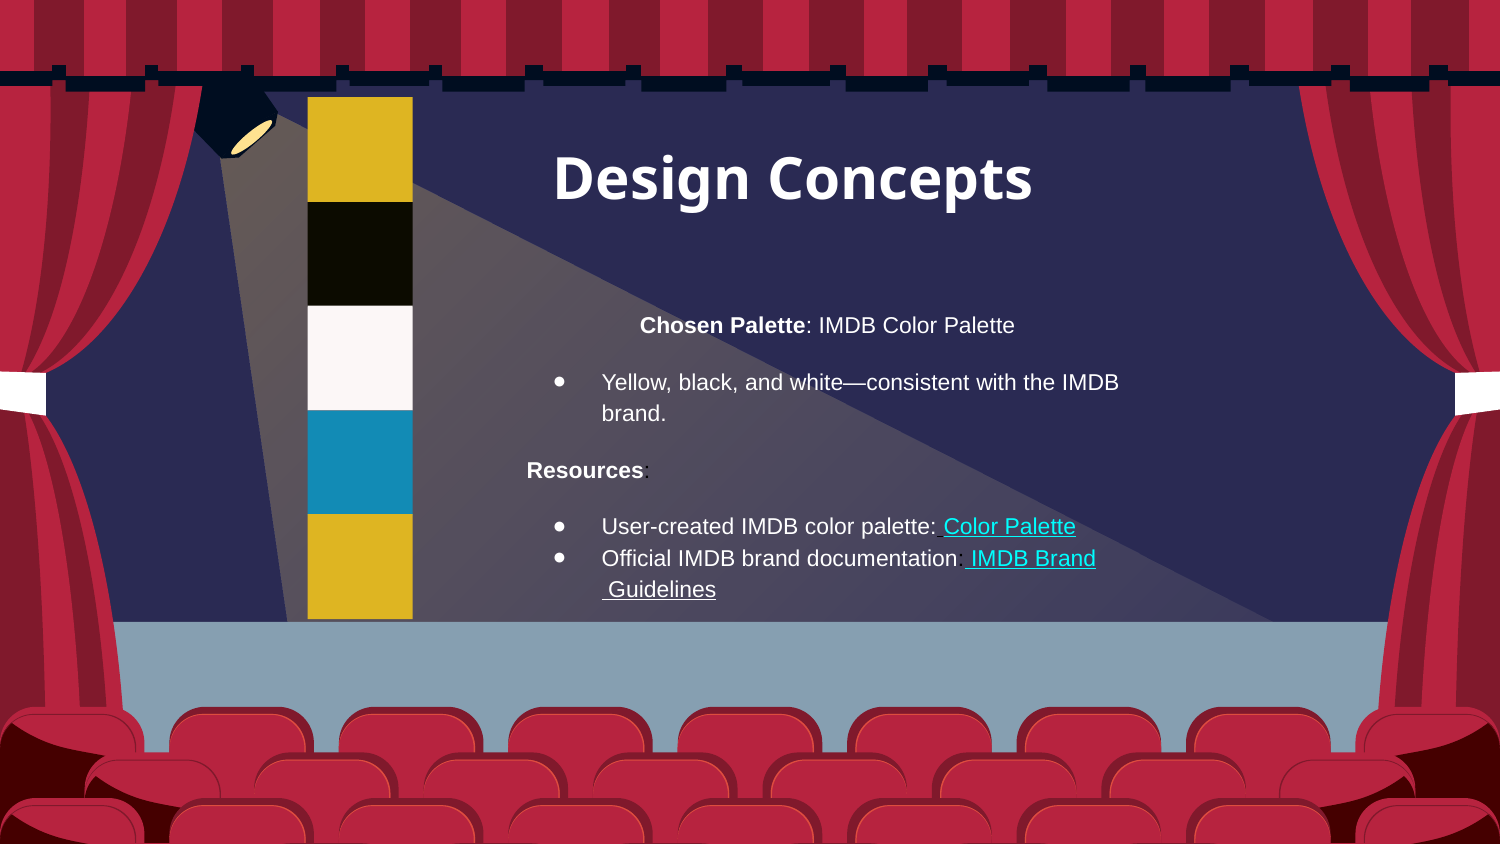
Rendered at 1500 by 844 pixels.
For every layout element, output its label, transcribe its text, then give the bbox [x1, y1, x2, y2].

text_box [307, 305, 413, 410]
text_box [307, 97, 413, 202]
text_box [307, 410, 413, 514]
title Design Concepts [413, 104, 1199, 248]
subtitle Chosen Palette: IMDB Color Palette Yellow, black, and white—consistent with the IMDB brand. Resources: User-created IMDB color palette: Color Palette Official IMDB brand documentation: IMDB Brand Guidelines [511, 288, 1144, 388]
text_box [307, 202, 413, 305]
text_box [307, 514, 413, 620]
